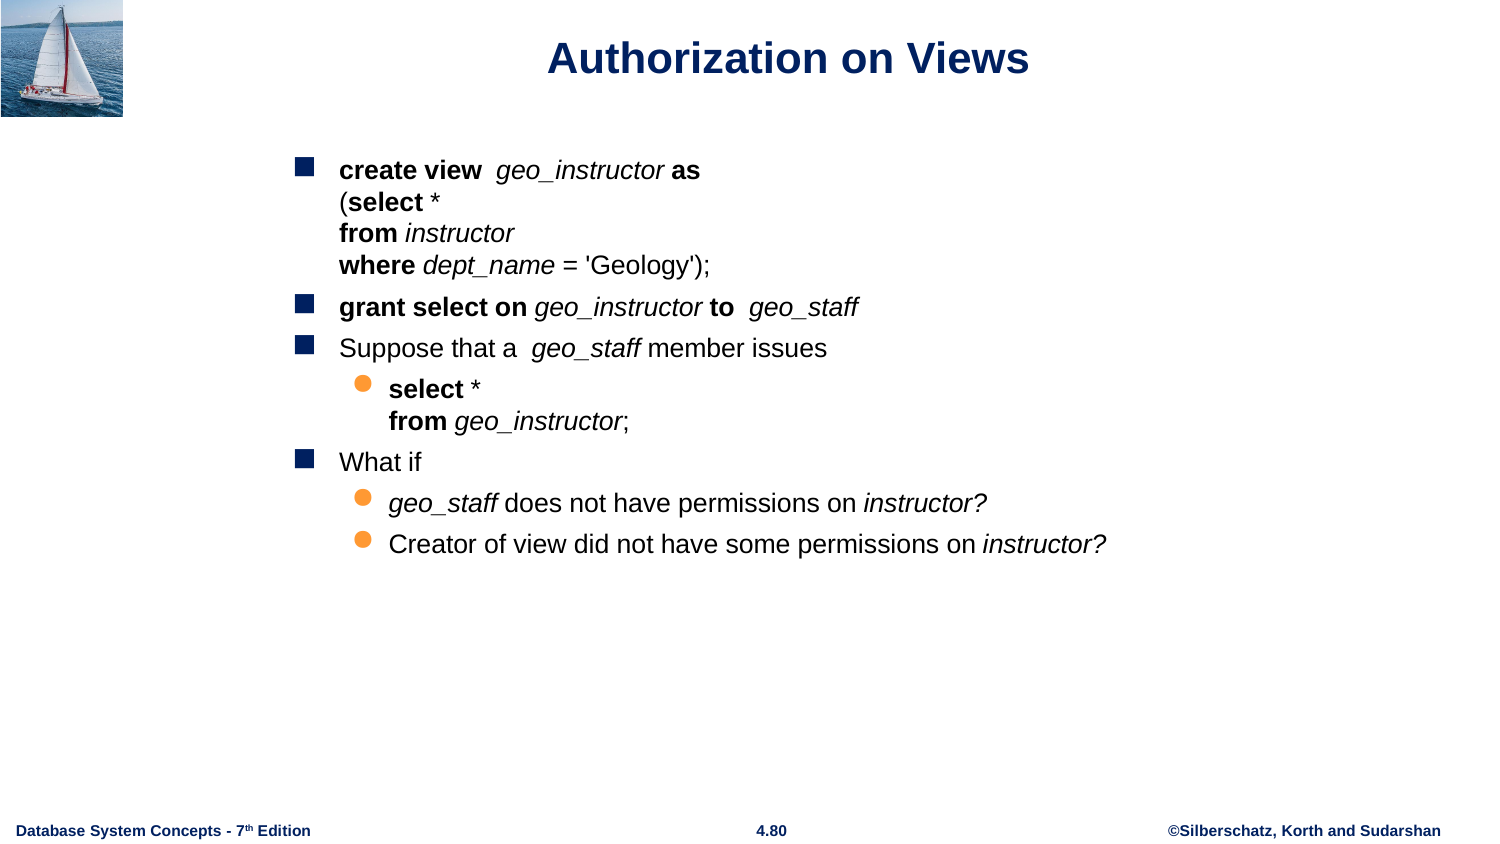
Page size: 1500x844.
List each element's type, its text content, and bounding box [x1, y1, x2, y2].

list create view geo_instructor as (select * from instructor where dept_name = 'Geology'); grant select on geo_instructor to geo_staff Suppose that a geo_staff member issues select * from geo_instructor; What if geo_staff does not have permissions on instructor? Creator of view did not have some permissions on instructor? [282, 145, 1219, 604]
picture [0, 0, 123, 117]
title Authorization on Views [125, 14, 1452, 90]
